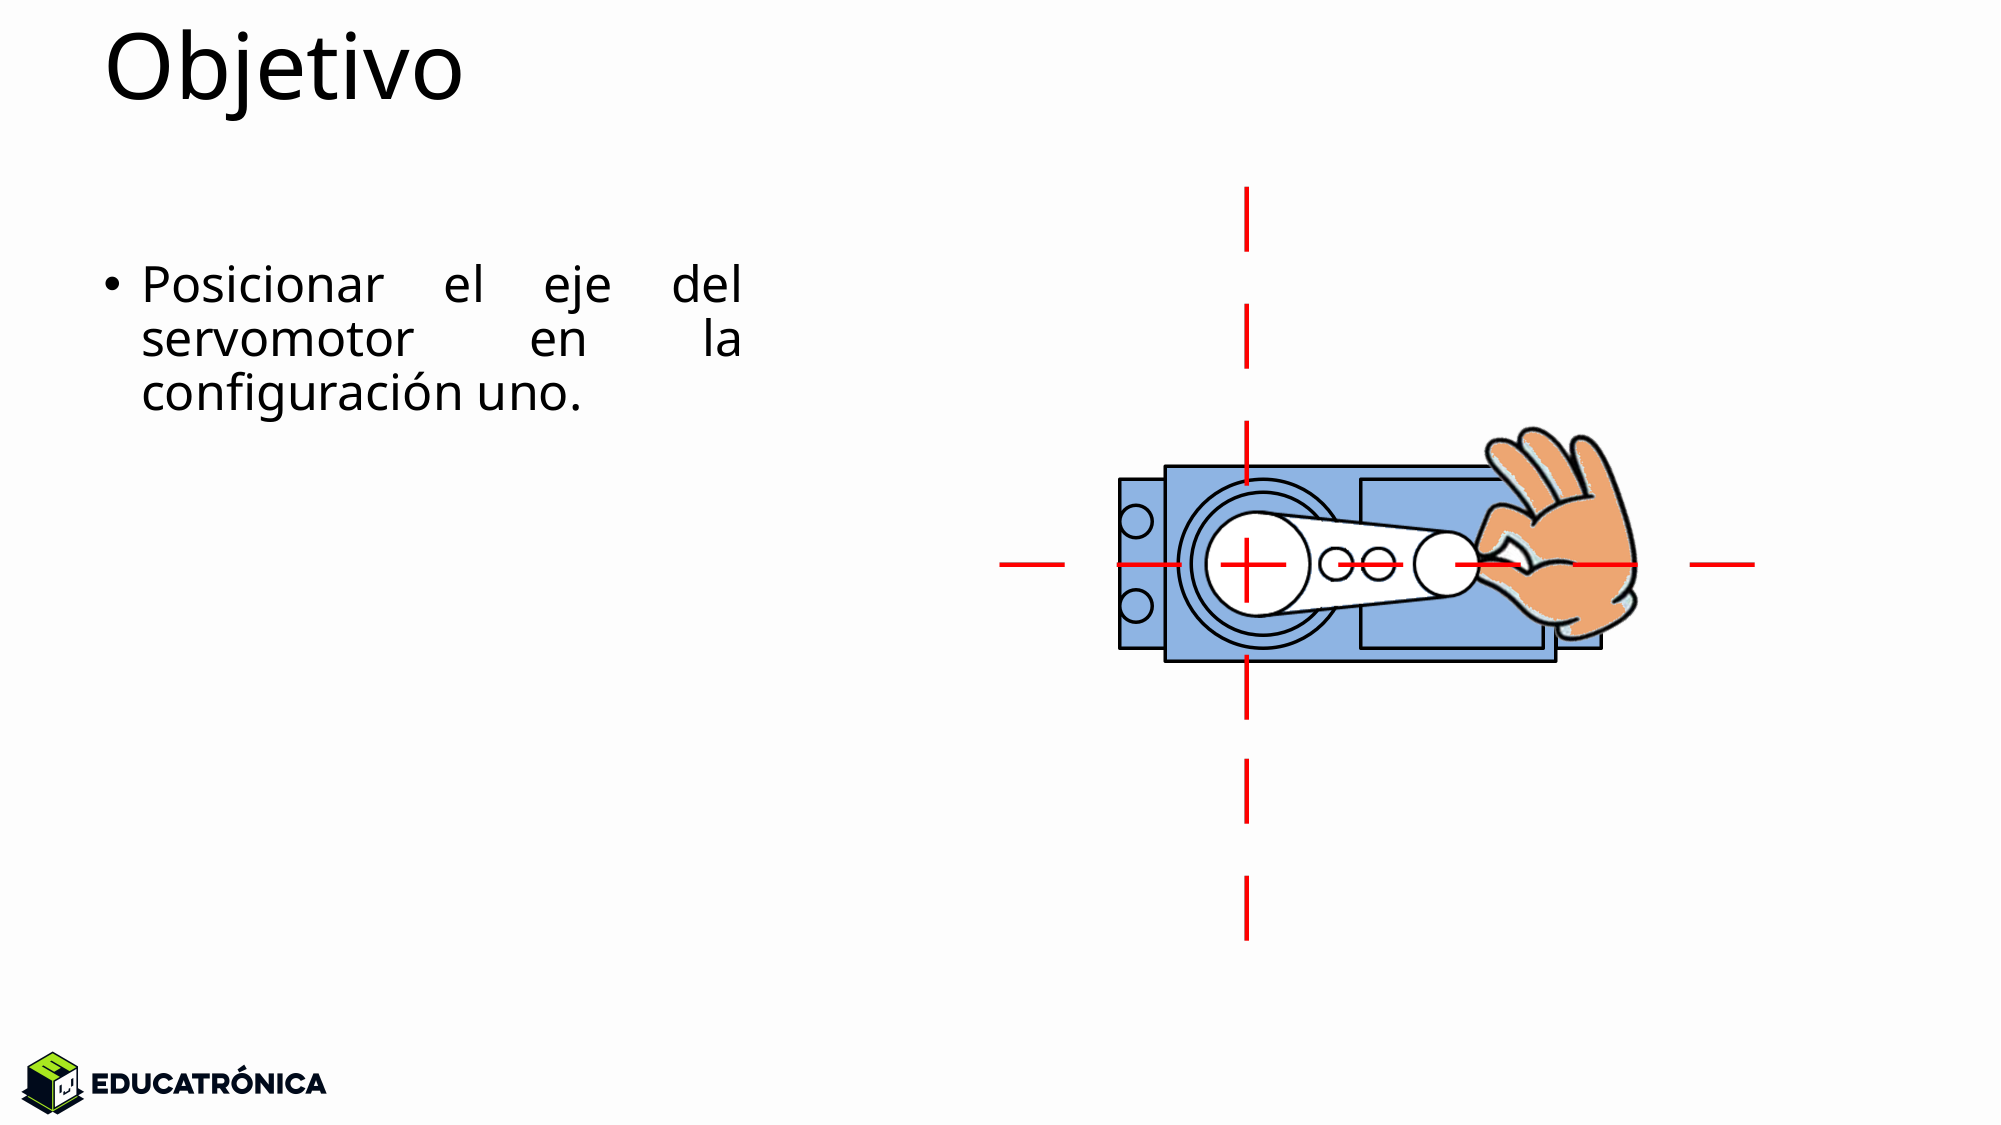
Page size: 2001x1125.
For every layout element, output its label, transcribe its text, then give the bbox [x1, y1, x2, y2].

picture [19, 1048, 330, 1118]
list Posicionar el eje del servomotor en la configuración uno. [88, 252, 759, 1037]
title Objetivo [88, 7, 1912, 133]
picture [999, 184, 1757, 941]
